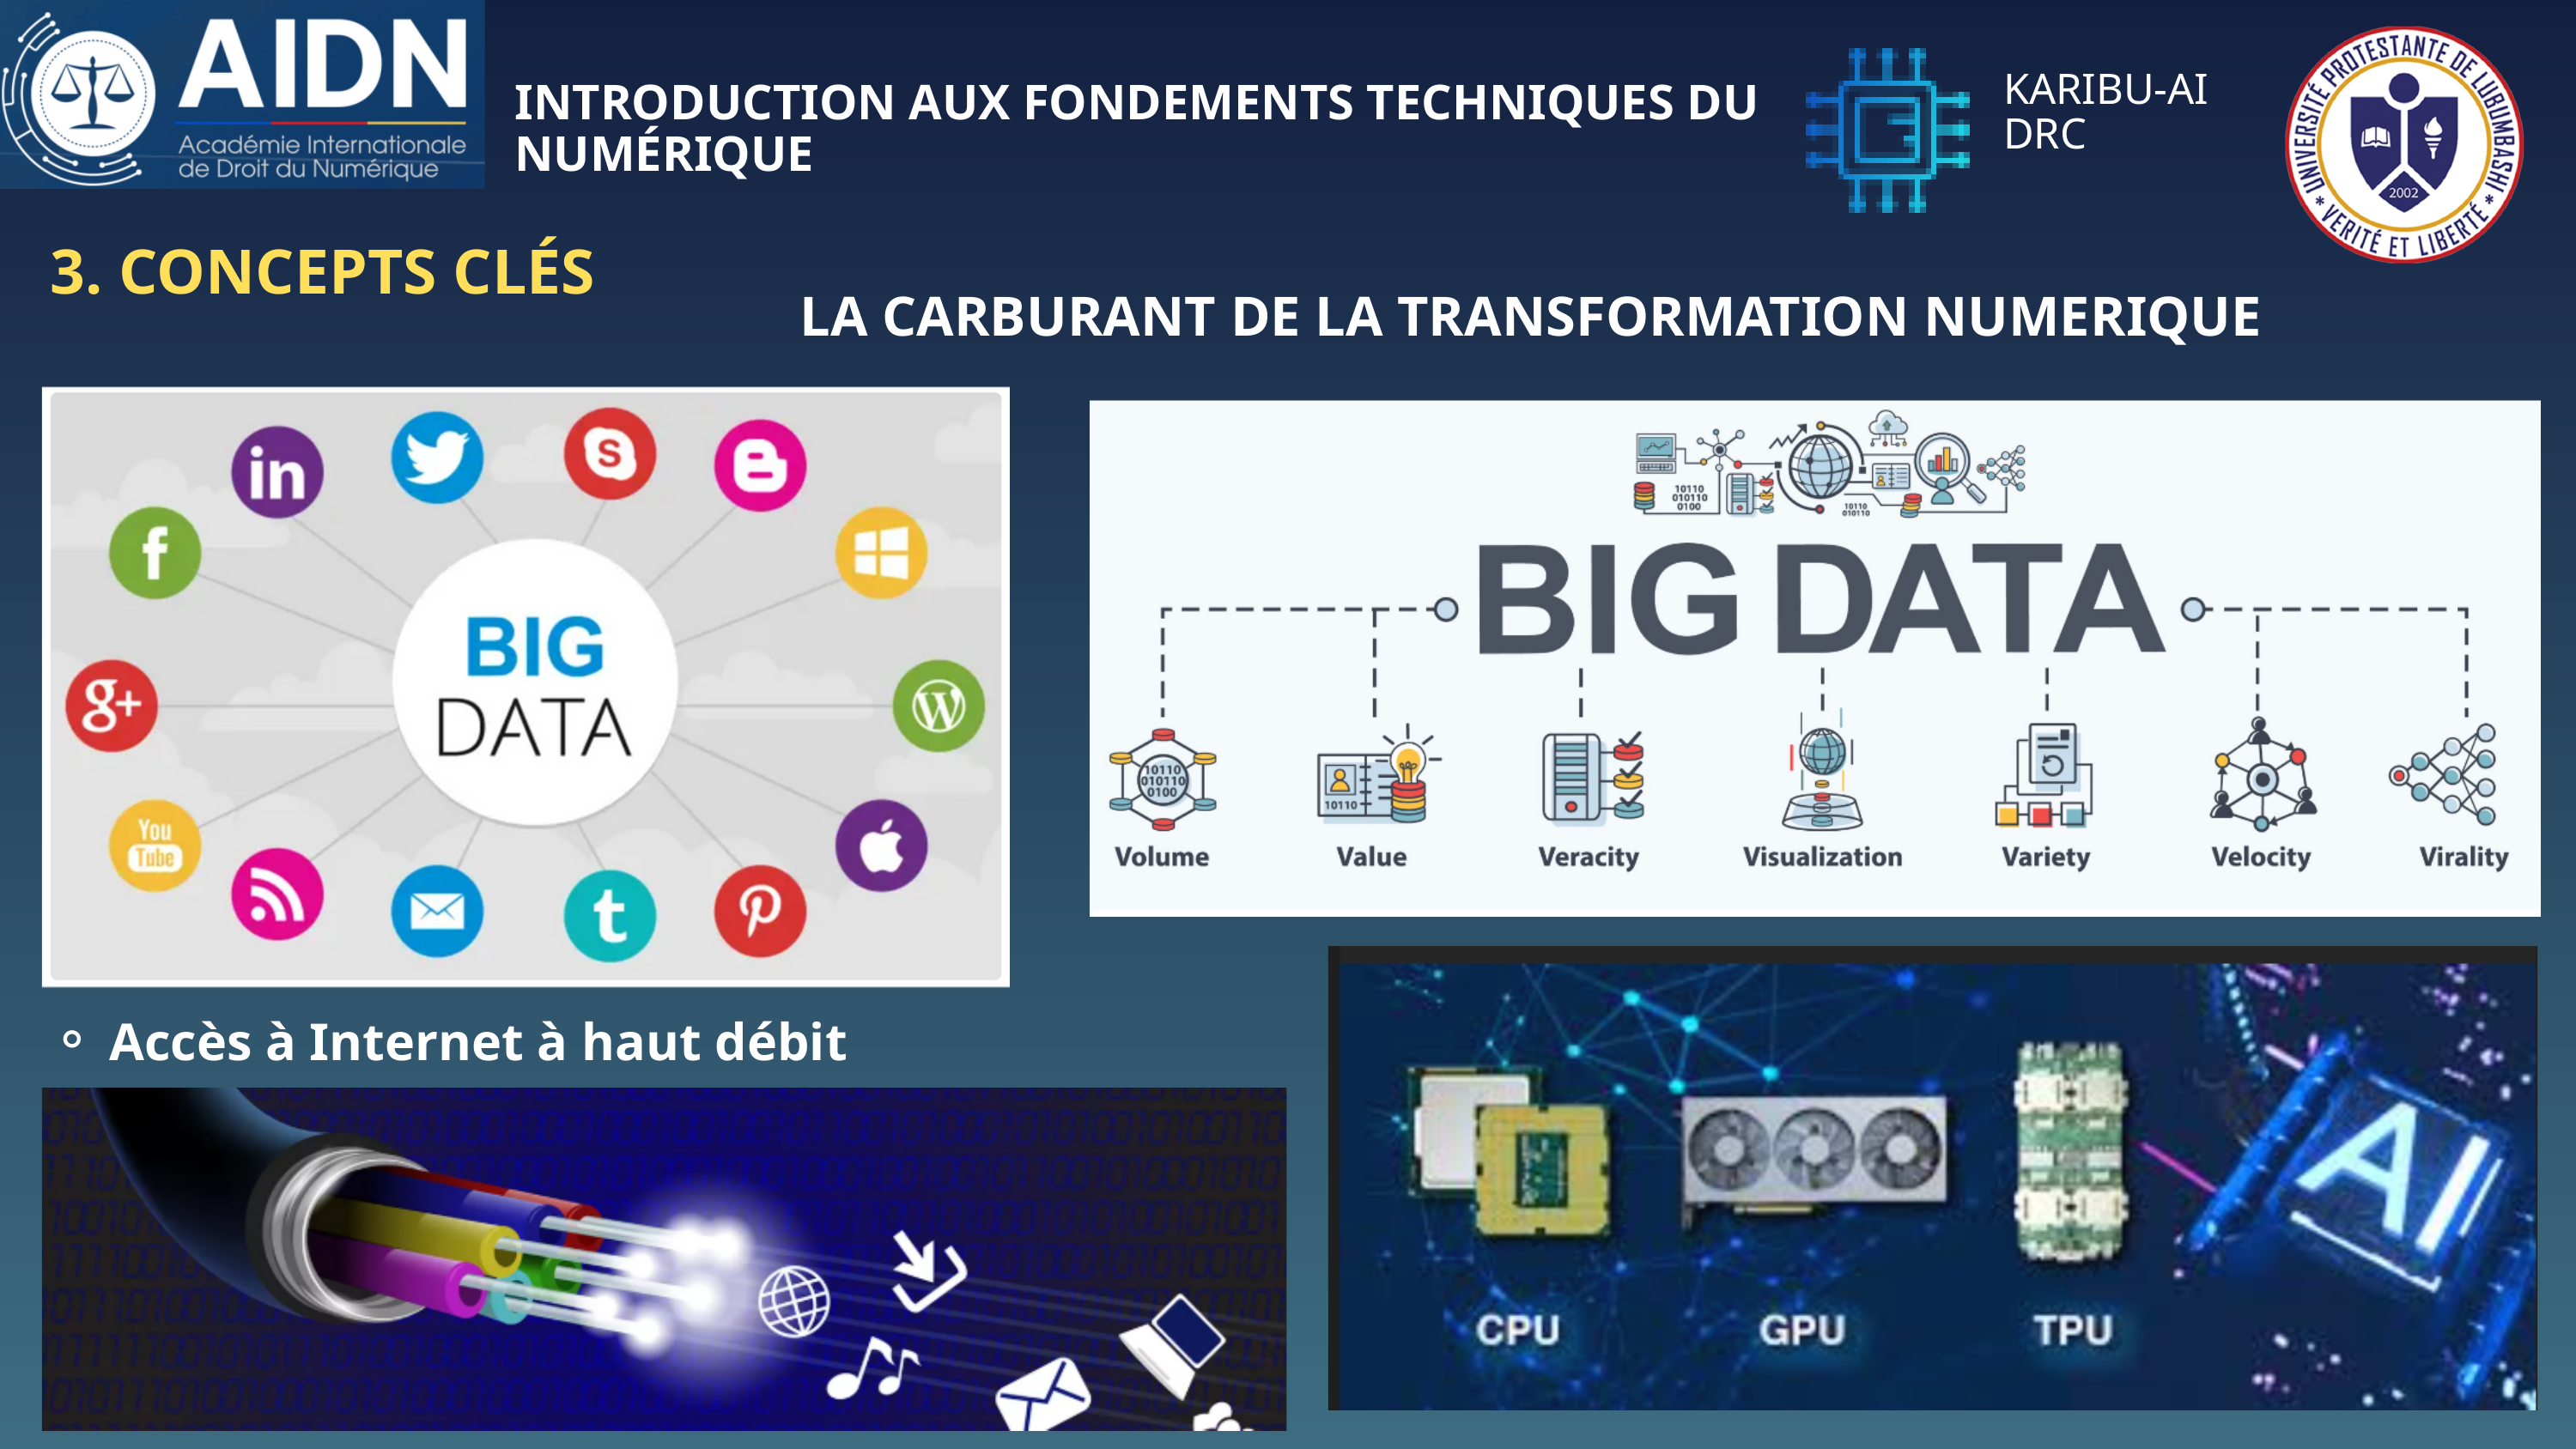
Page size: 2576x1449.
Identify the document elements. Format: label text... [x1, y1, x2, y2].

text_box Accès à Internet à haut débit [0, 1016, 1394, 1176]
text_box KARIBU-AI DRC [2003, 68, 2241, 157]
text_box LA CARBURANT DE LA TRANSFORMATION NUMERIQUE [799, 288, 2406, 347]
text_box [1806, 48, 1971, 214]
text_box INTRODUCTION AUX FONDEMENTS TECHNIQUES DU NUMÉRIQUE [514, 78, 1772, 181]
text_box [41, 1176, 1287, 1431]
text_box [0, 0, 485, 189]
text_box 3. CONCEPTS CLÉS [50, 240, 1409, 306]
text_box [1327, 946, 2538, 1410]
text_box [1090, 399, 2541, 917]
text_box [41, 386, 1011, 988]
text_box [2274, 20, 2538, 270]
